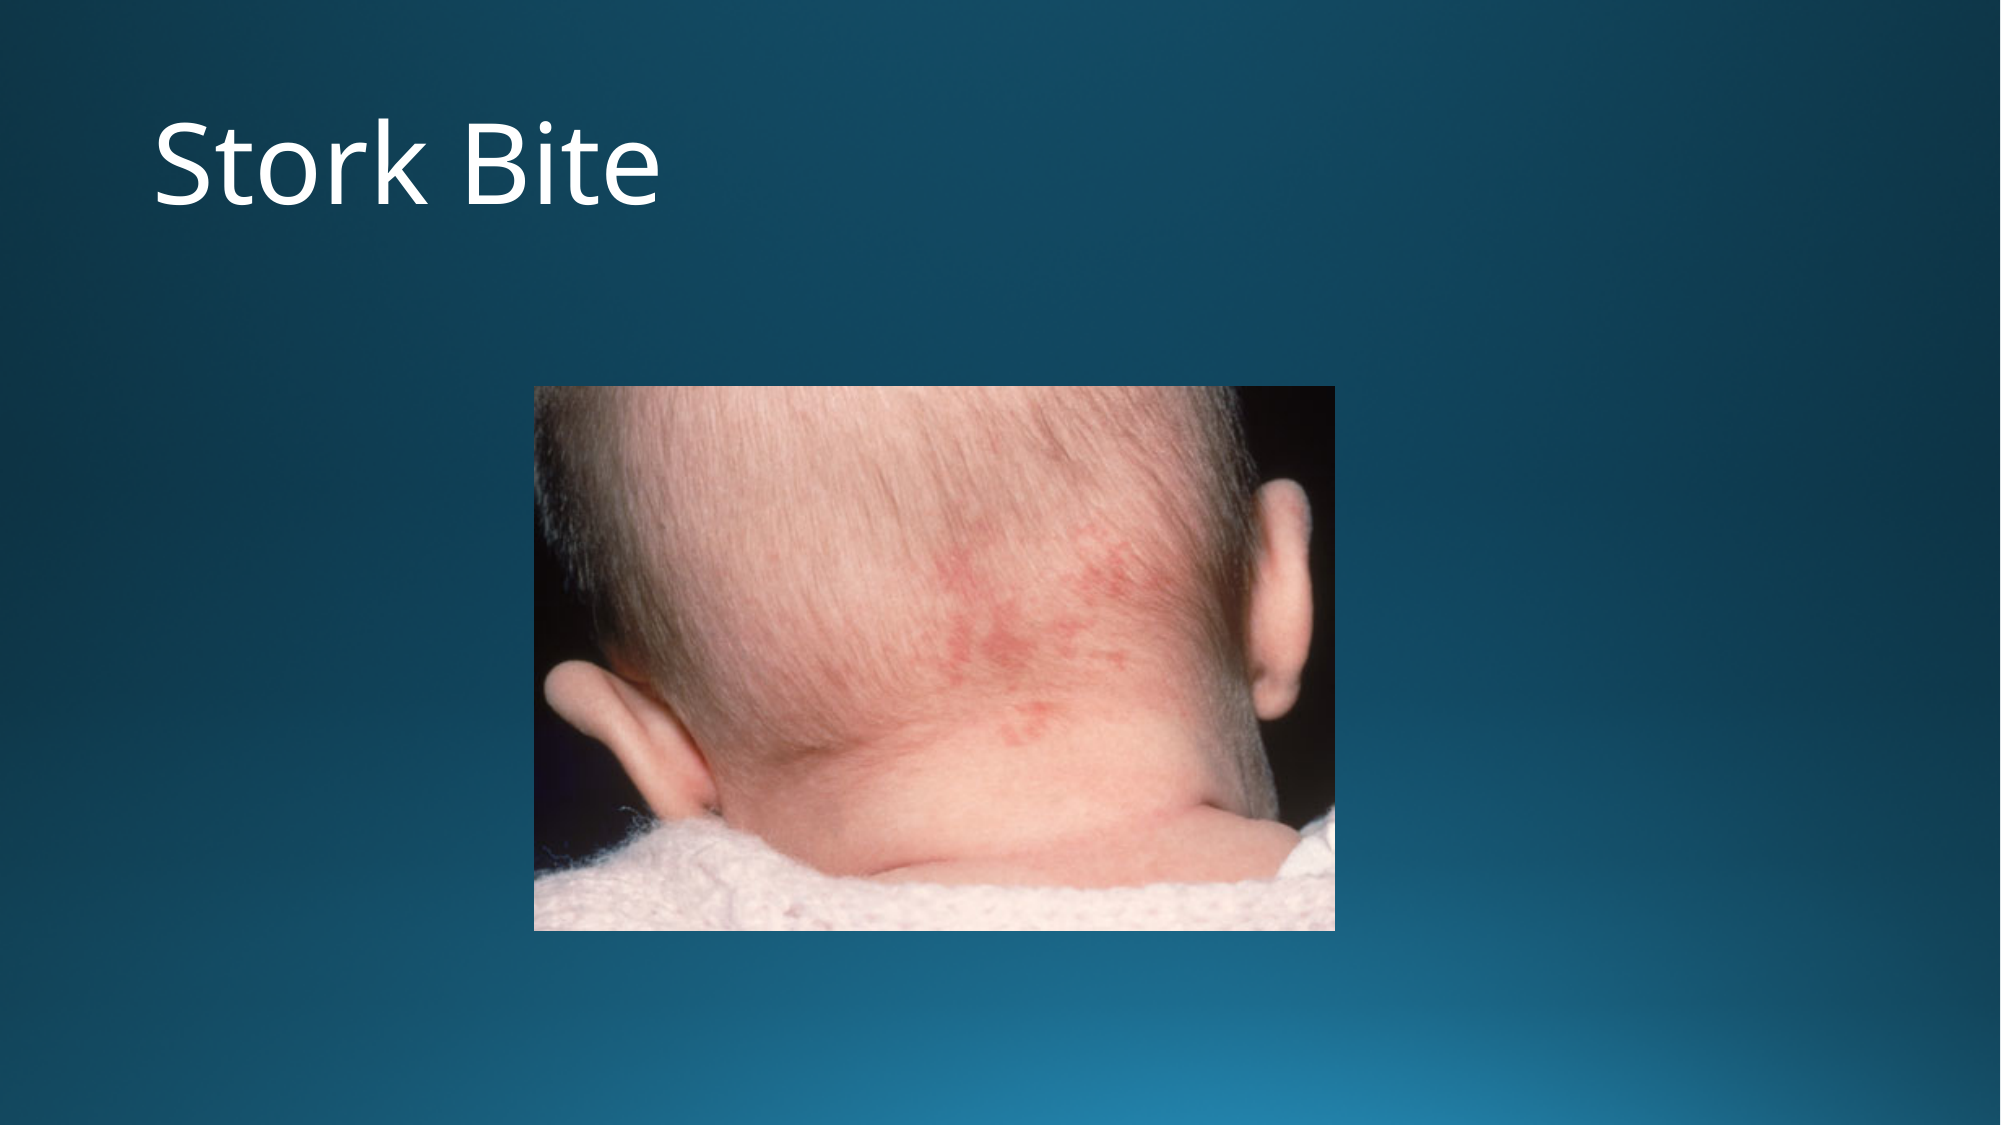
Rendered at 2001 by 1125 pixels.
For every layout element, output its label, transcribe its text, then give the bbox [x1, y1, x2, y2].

title Stork Bite [137, 59, 1863, 278]
picture [0, 0, 2001, 1125]
